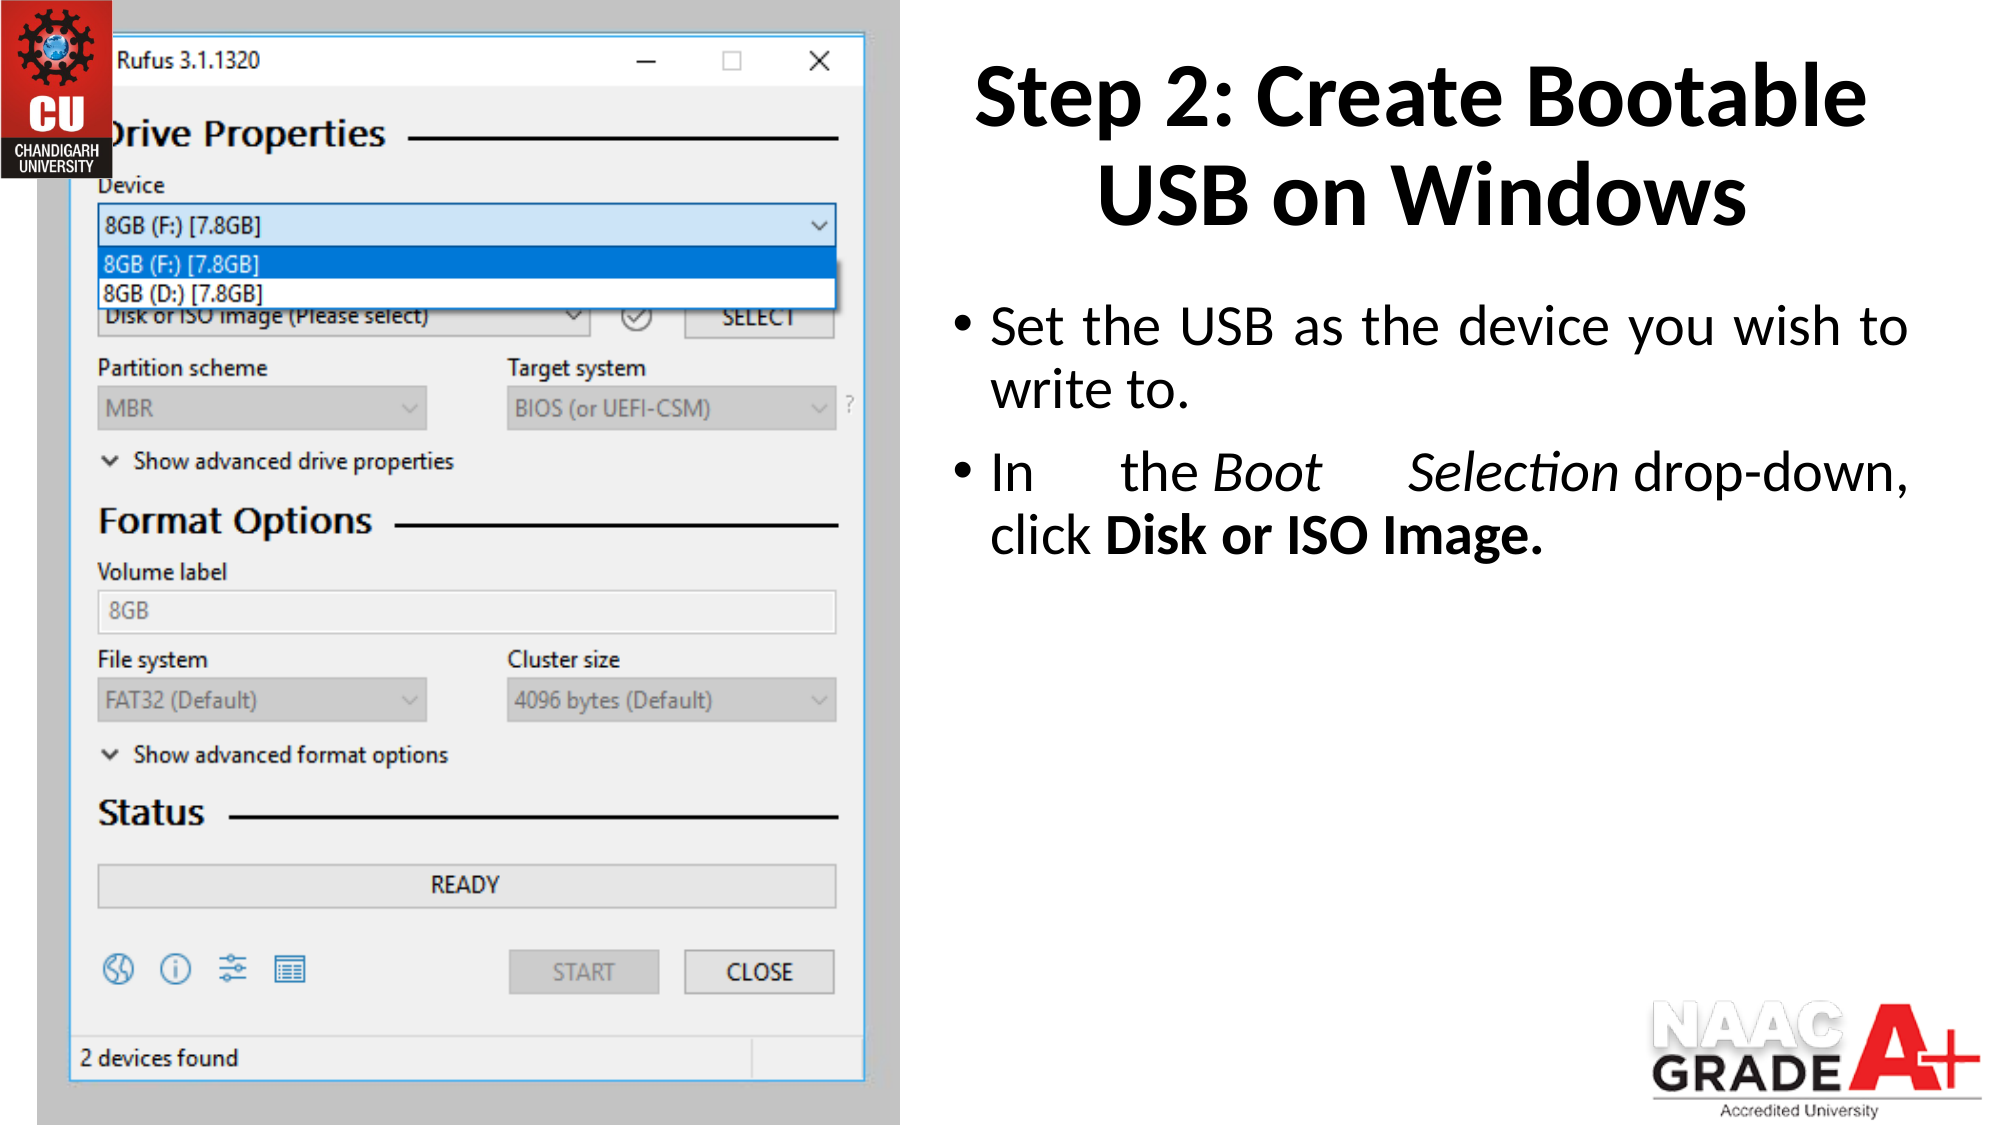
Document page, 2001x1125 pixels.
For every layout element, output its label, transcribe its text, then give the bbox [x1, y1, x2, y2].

title Step 2: Create Bootable USB on Windows [922, 37, 1923, 255]
picture [0, 0, 900, 1125]
list Set the USB as the device you wish to write to. In the Boot Selection drop-down, click Disk or ISO Image. [937, 287, 1925, 1061]
picture [1638, 995, 1998, 1125]
